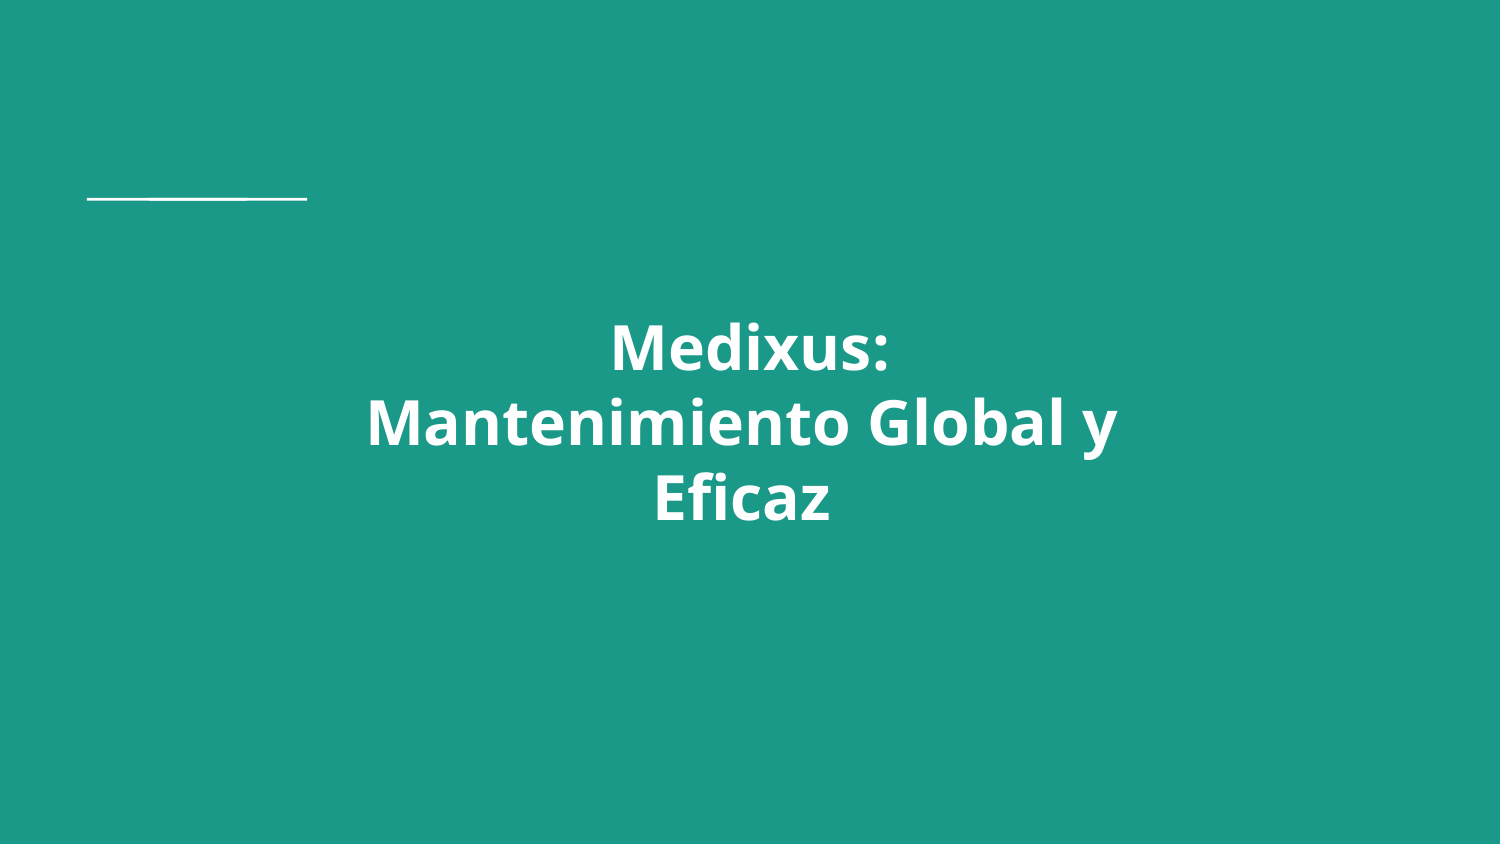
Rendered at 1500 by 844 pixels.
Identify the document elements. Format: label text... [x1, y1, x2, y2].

text_box Medixus: Mantenimiento Global y Eficaz [172, 293, 1328, 548]
